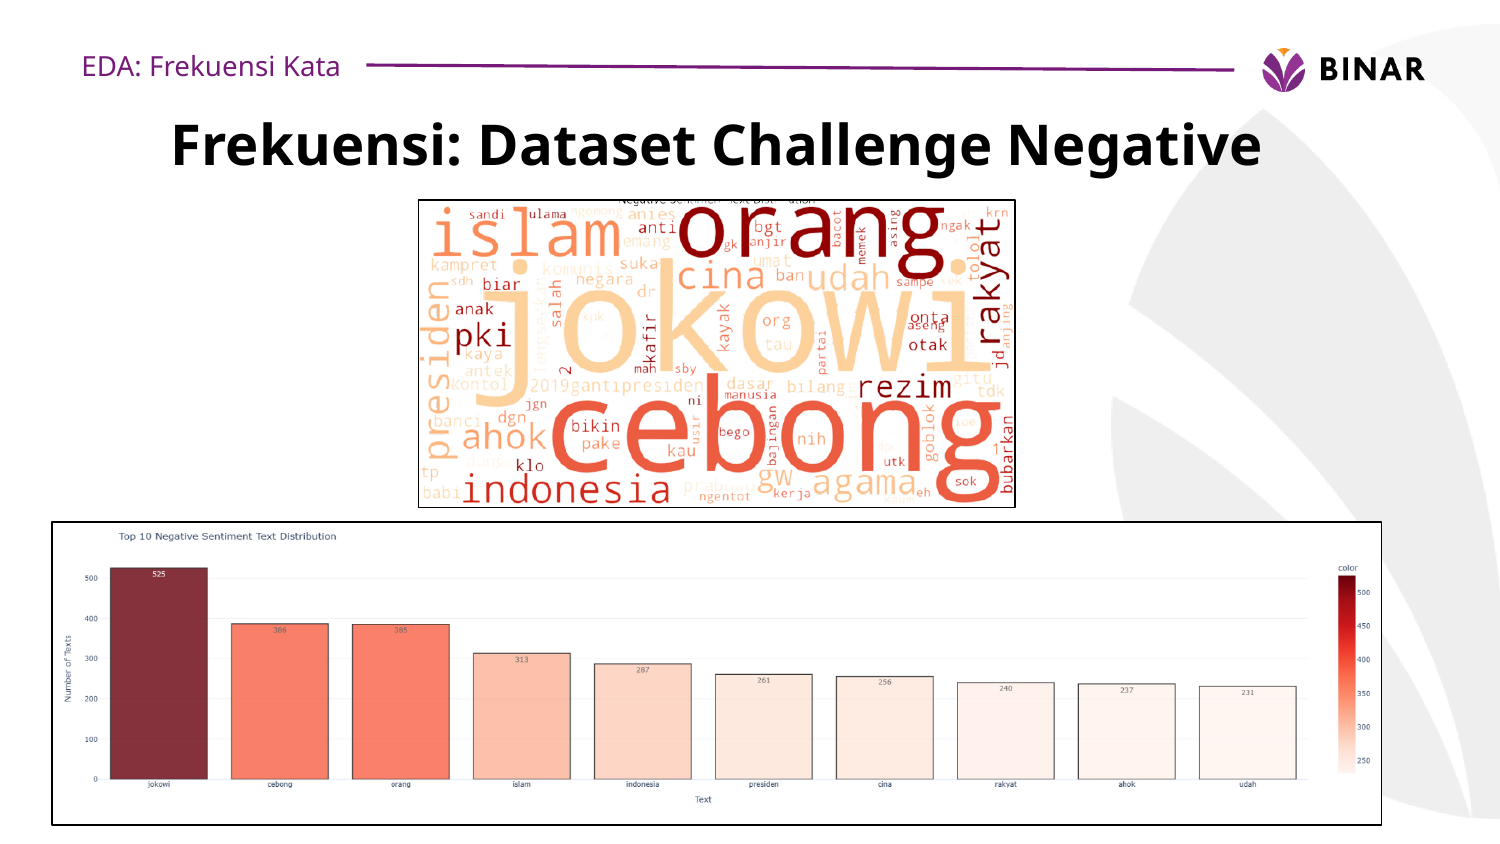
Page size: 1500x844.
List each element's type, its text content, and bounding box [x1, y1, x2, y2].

picture [52, 24, 1500, 825]
text_box Frekuensi: Dataset Challenge Negative [84, 94, 1105, 189]
picture [418, 200, 1015, 507]
text_box EDA: Frekuensi Kata [66, 18, 367, 112]
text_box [365, 64, 1235, 71]
